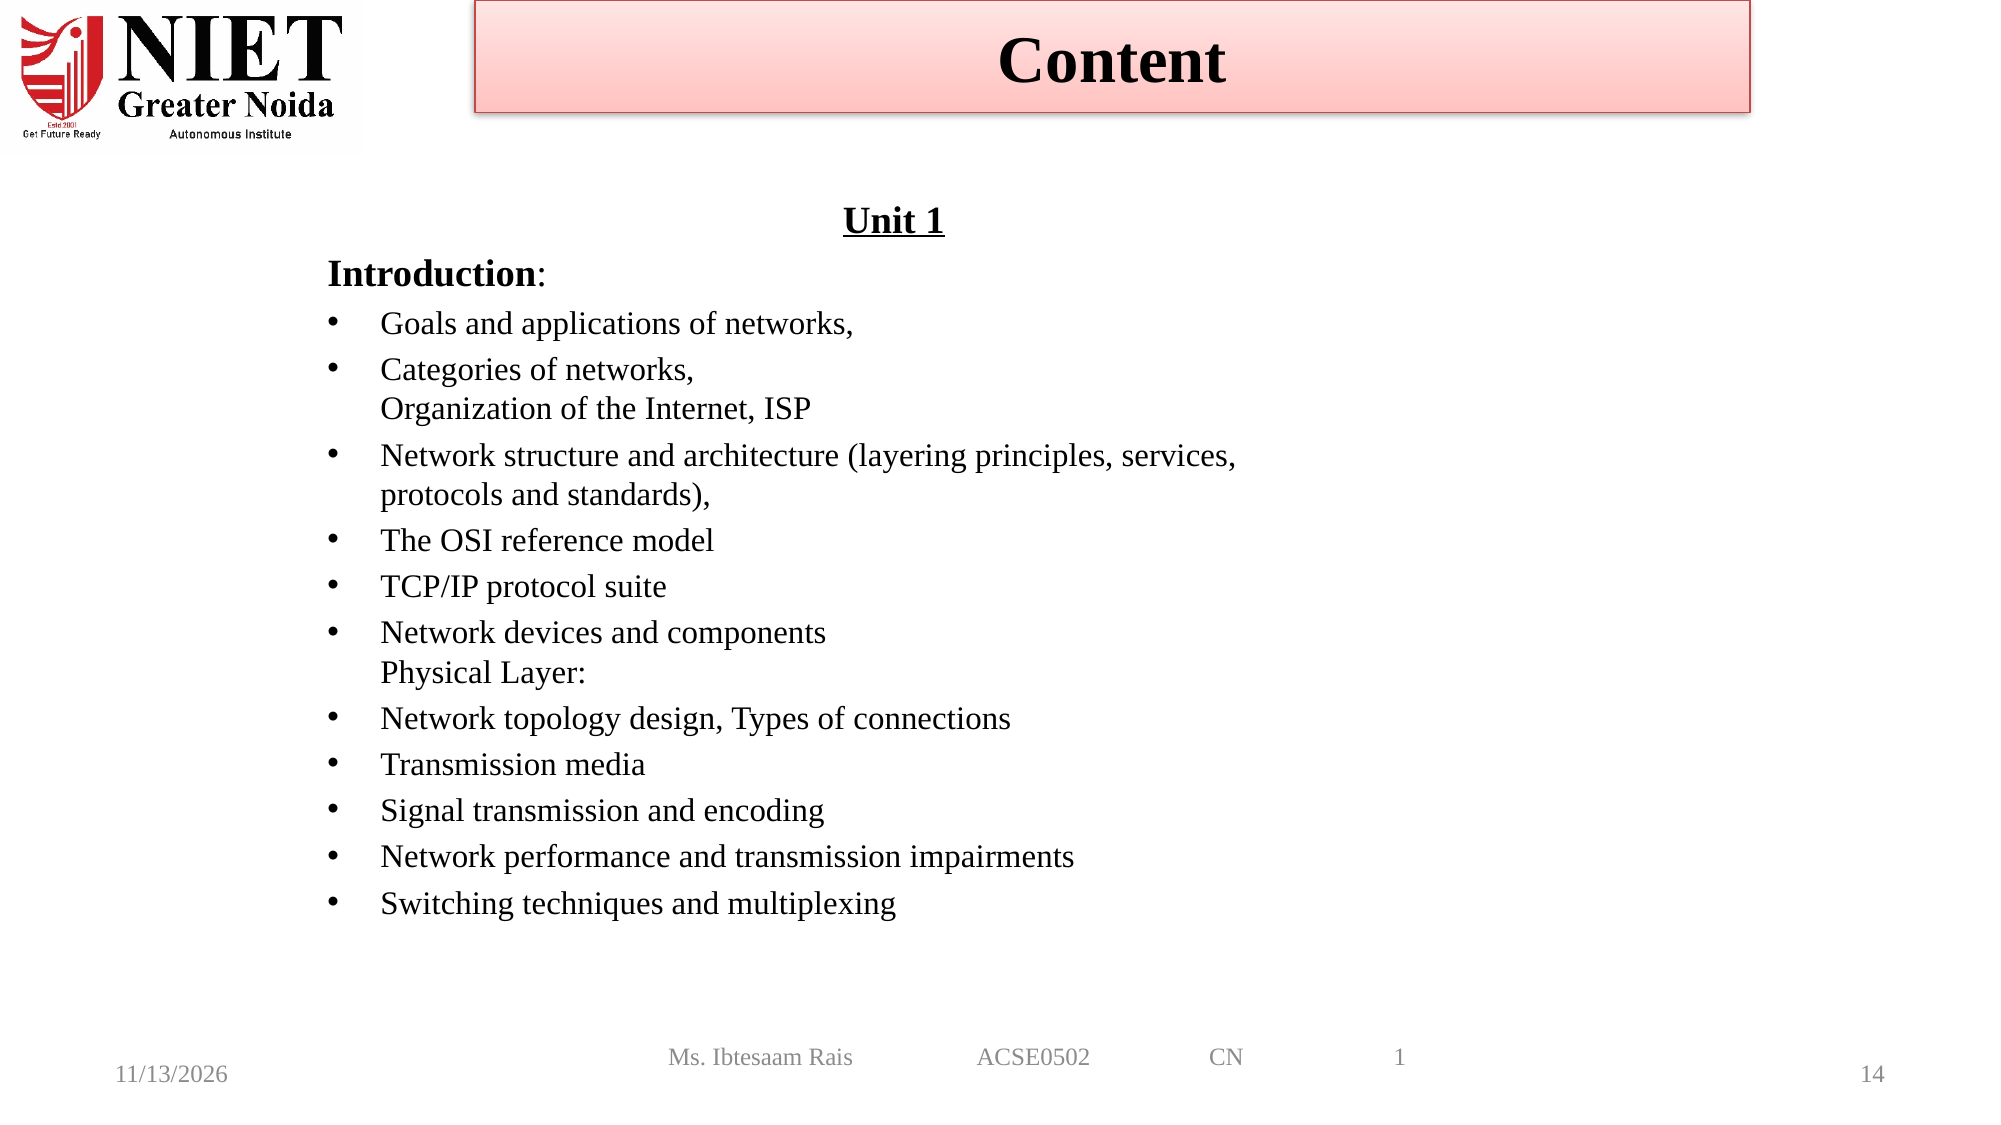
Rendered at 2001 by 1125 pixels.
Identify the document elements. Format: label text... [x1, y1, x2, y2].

slide_number 14 [1433, 1042, 1900, 1103]
text_box Unit 1 Introduction: Goals and applications of networks, Categories of networks, Organization of the Internet, ISP Network structure and architecture (layering principles, services, protocols and standards), The OSI reference model TCP/IP protocol suite Network devices and components Physical Layer: Network topology design, Types of connections Transmission media Signal transmission and encoding Network performance and transmission impairments Switching techniques and multiplexing [312, 187, 1475, 930]
footer Ms. Ibtesaam Rais ACSE0502 CN 1 [624, 1025, 1450, 1085]
text_box Content [474, 0, 1751, 113]
picture [0, 0, 363, 156]
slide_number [99, 1042, 567, 1103]
